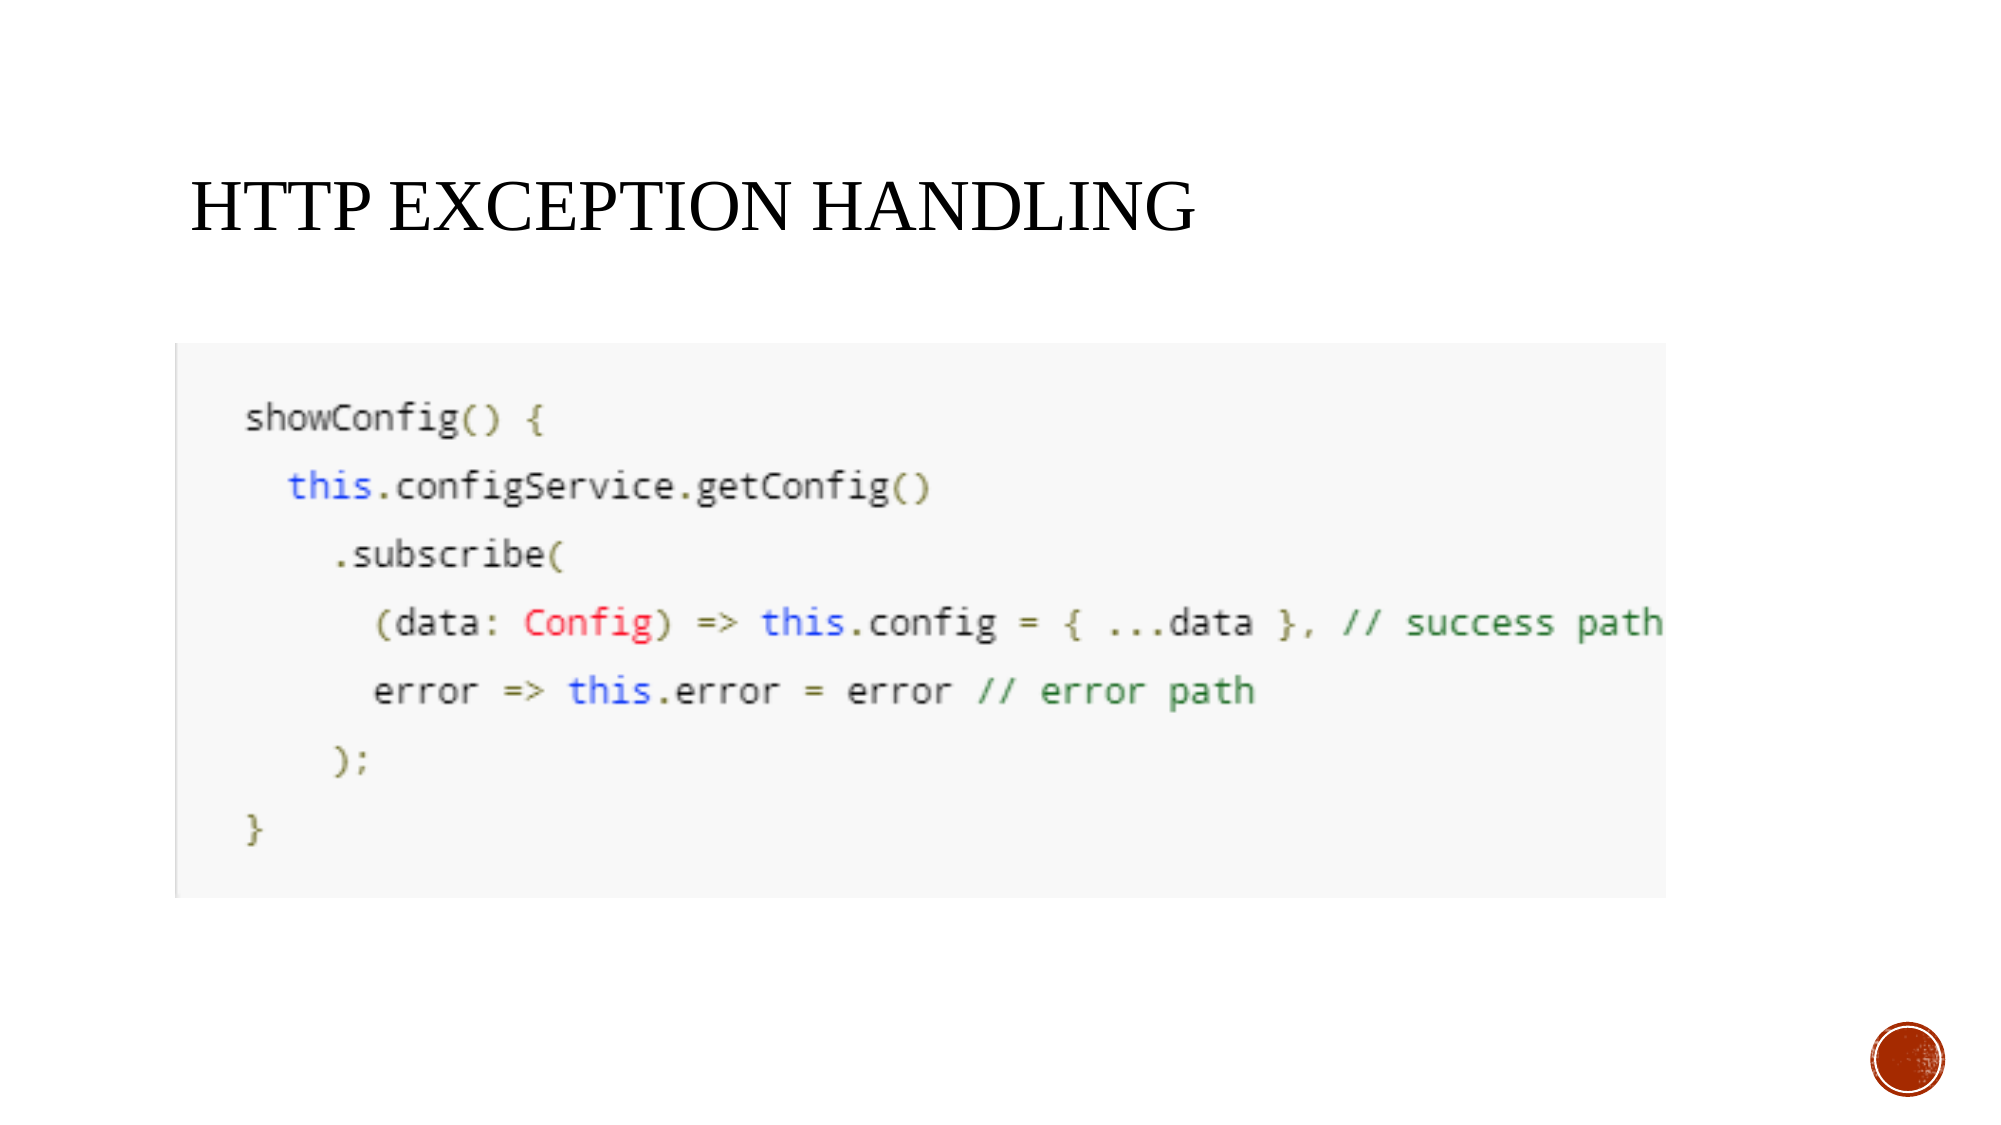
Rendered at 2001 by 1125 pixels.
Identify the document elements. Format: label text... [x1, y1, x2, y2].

title HTTP Exception Handling [175, 79, 1826, 344]
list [176, 344, 1665, 897]
